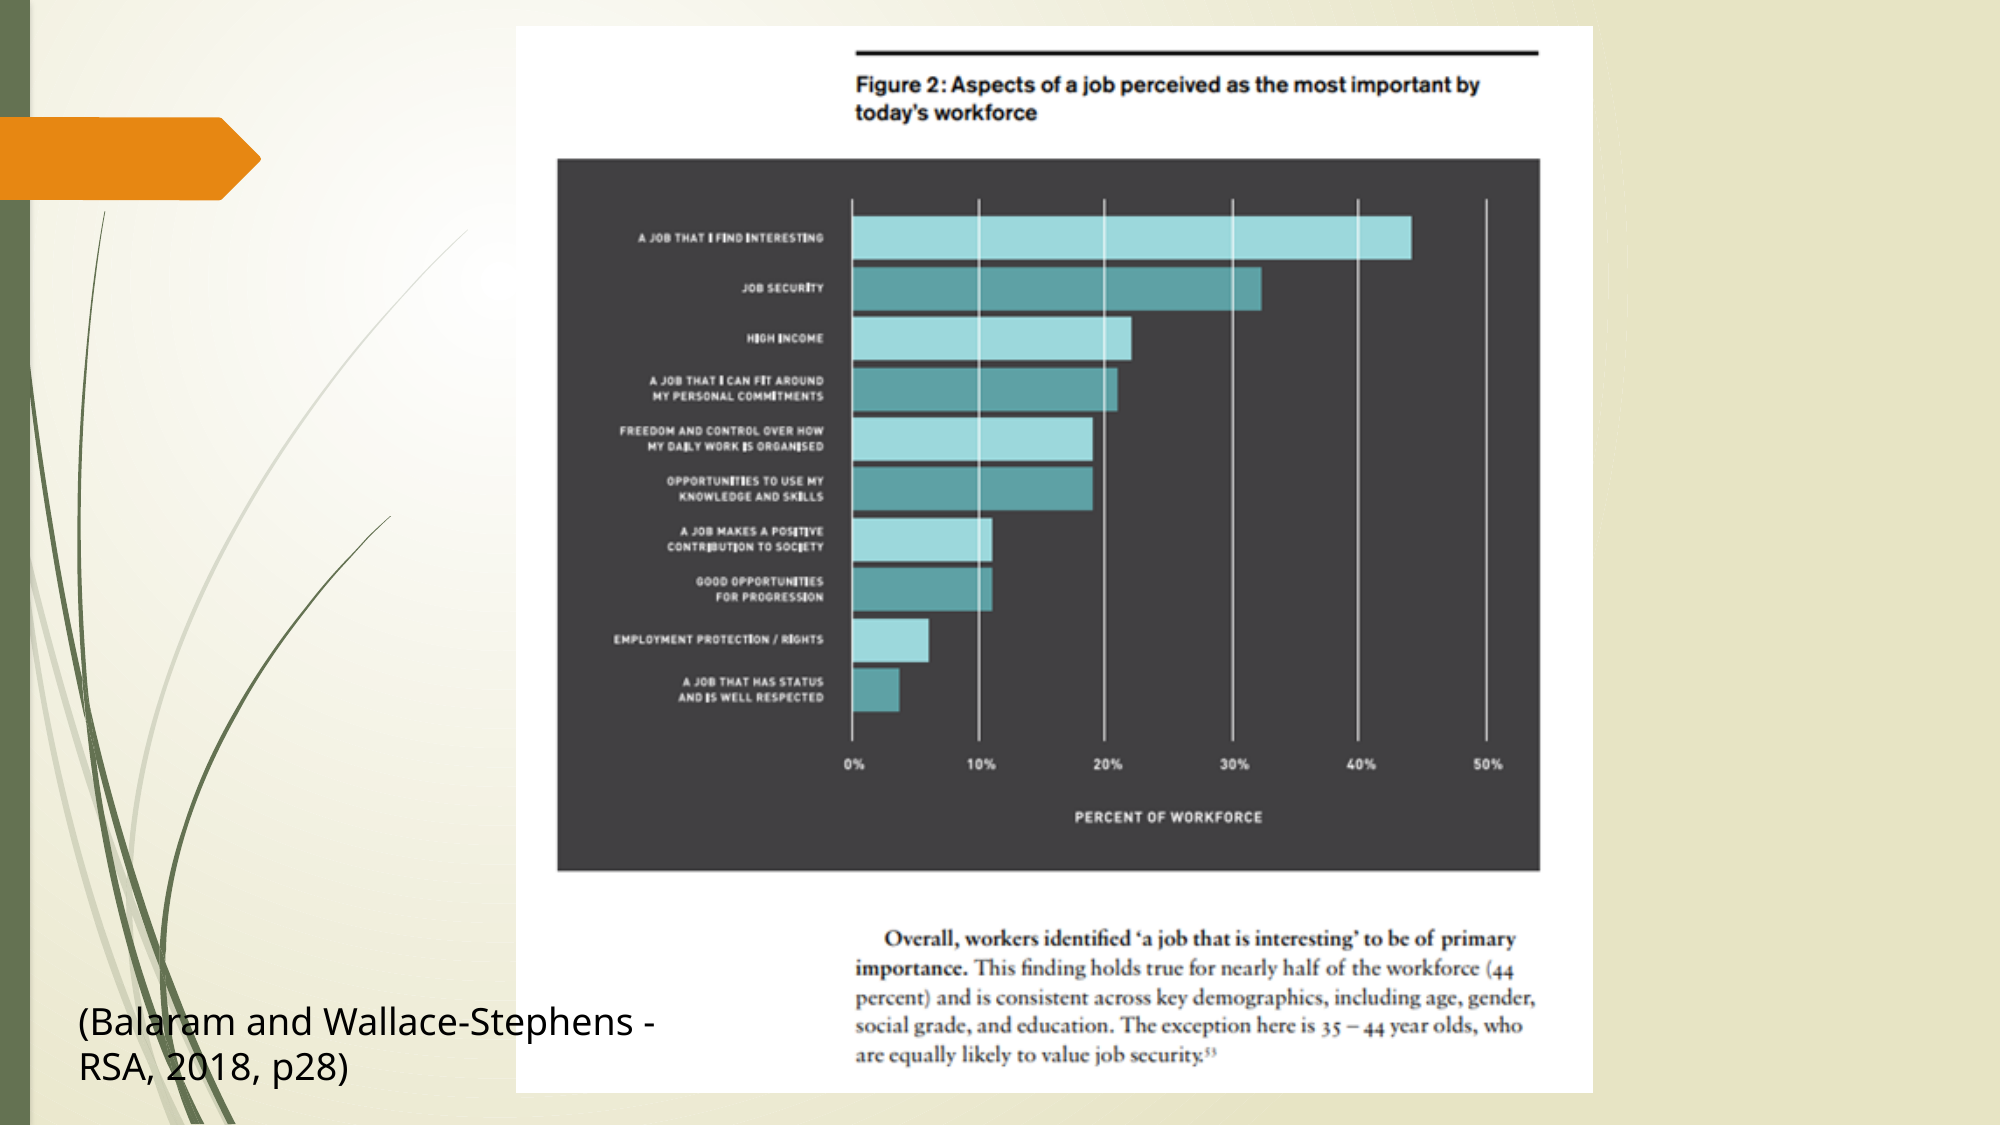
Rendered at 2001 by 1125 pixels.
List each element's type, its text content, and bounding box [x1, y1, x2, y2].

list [516, 26, 1593, 1093]
text_box (Balaram and Wallace-Stephens - RSA, 2018, p28) [63, 990, 512, 1095]
